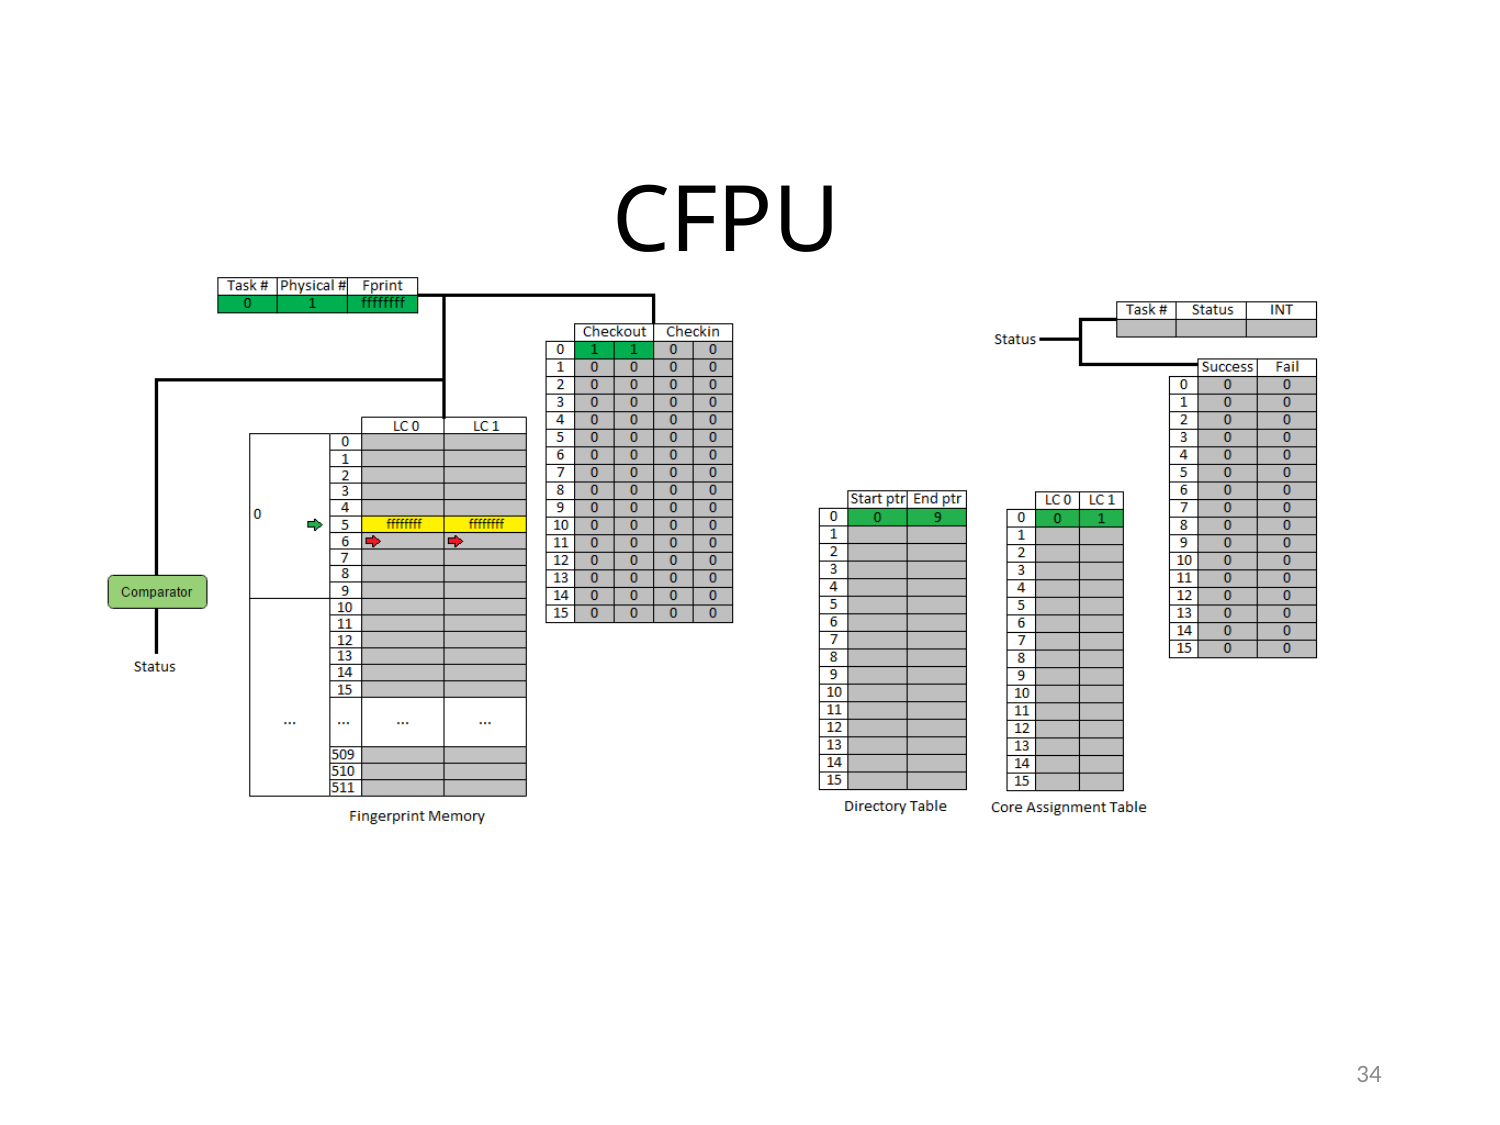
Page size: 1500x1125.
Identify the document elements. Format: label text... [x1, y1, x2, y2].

picture [89, 253, 1327, 833]
slide_number 34 [1059, 1042, 1397, 1103]
title CFPU [79, 140, 1374, 304]
